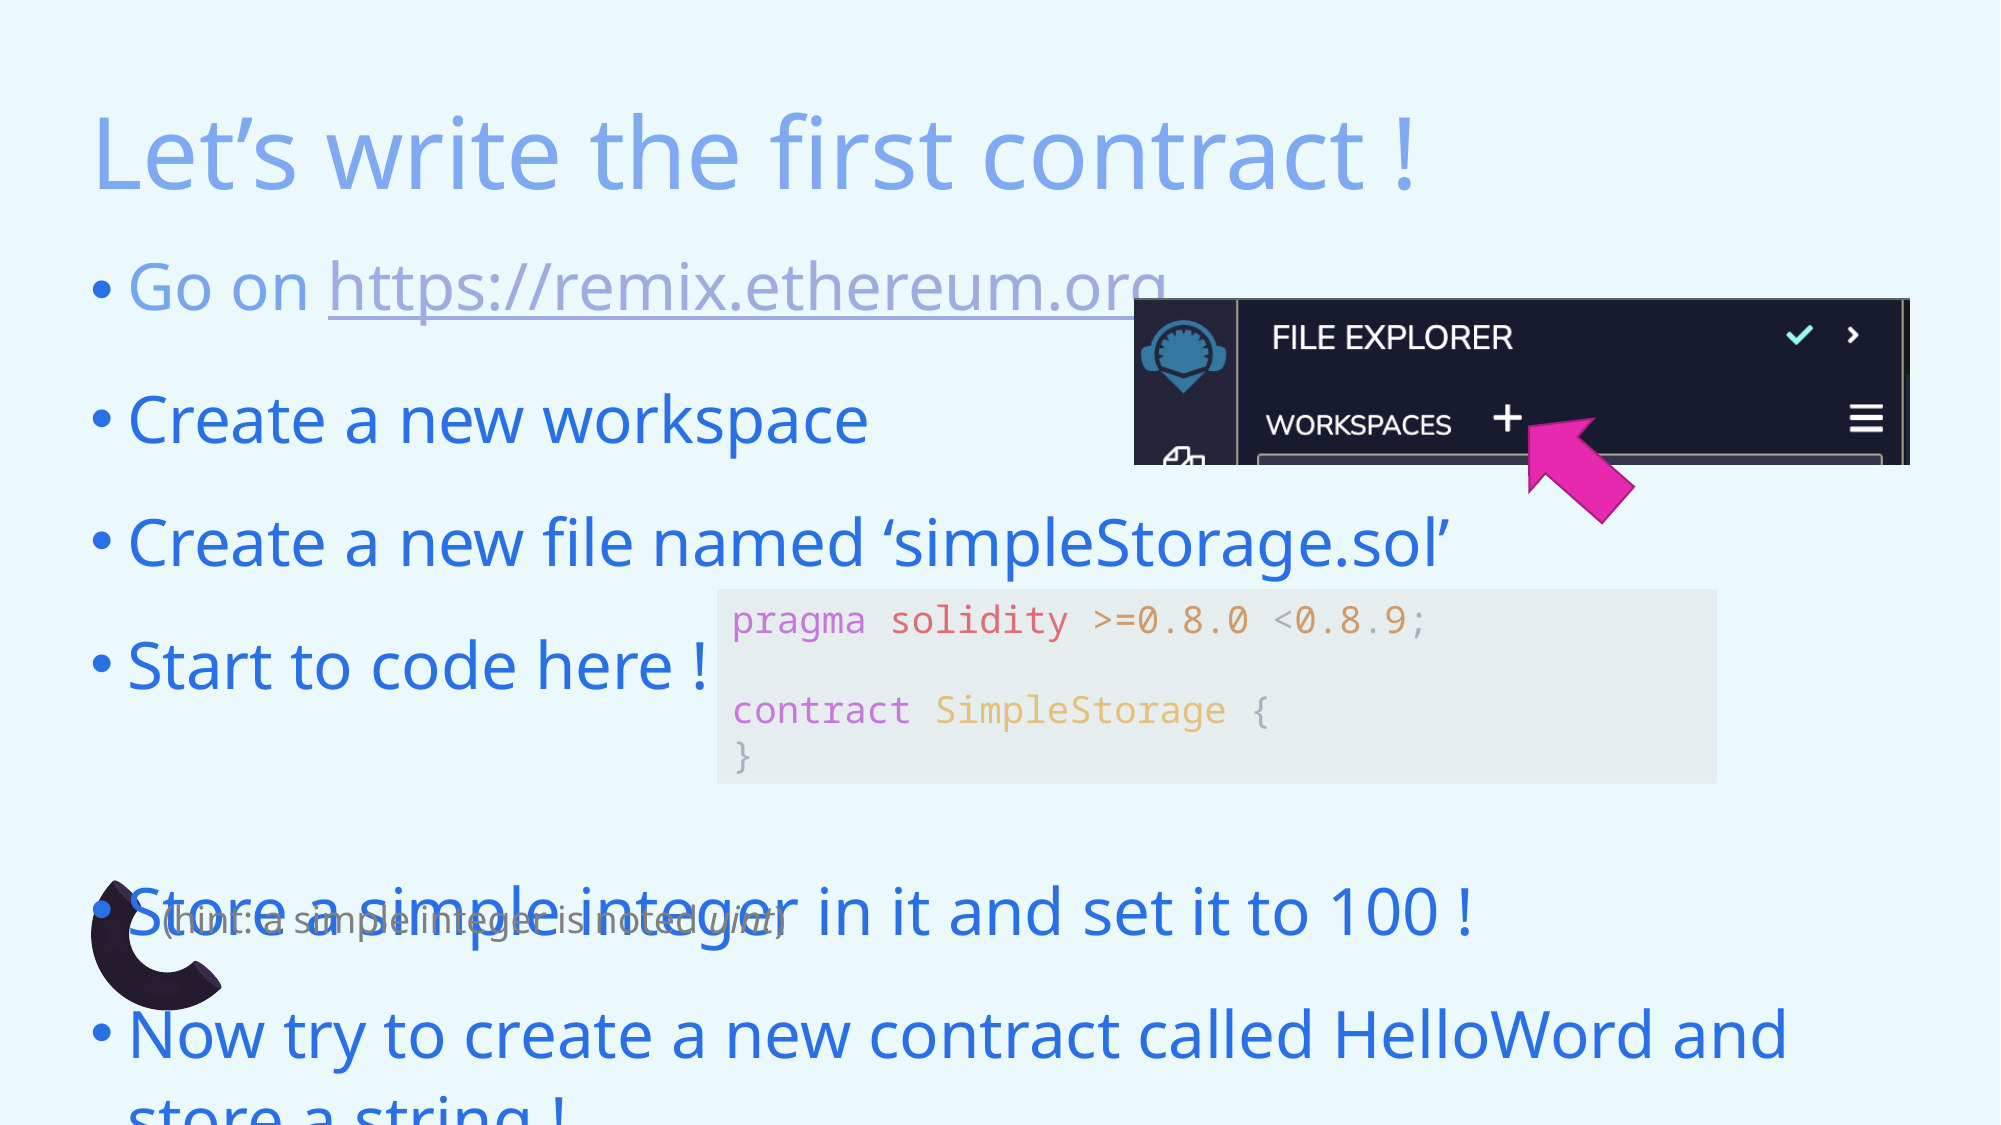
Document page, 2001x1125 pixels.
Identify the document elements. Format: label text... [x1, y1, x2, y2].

list Go on https://remix.ethereum.org Create a new workspace Create a new file named ‘simpleStorage.sol’ Start to code here ! Store a simple integer in it and set it to 100 ! Now try to create a new contract called HelloWord and store a string ! [90, 236, 1910, 1125]
text_box (hint: a simple integer is noted uint) [147, 888, 801, 949]
picture [1134, 298, 1910, 465]
title Let’s write the first contract ! [90, 90, 1910, 236]
text_box pragma solidity >=0.8.0 <0.8.9; contract SimpleStorage { } [717, 588, 1718, 784]
text_box [1528, 465, 1636, 525]
